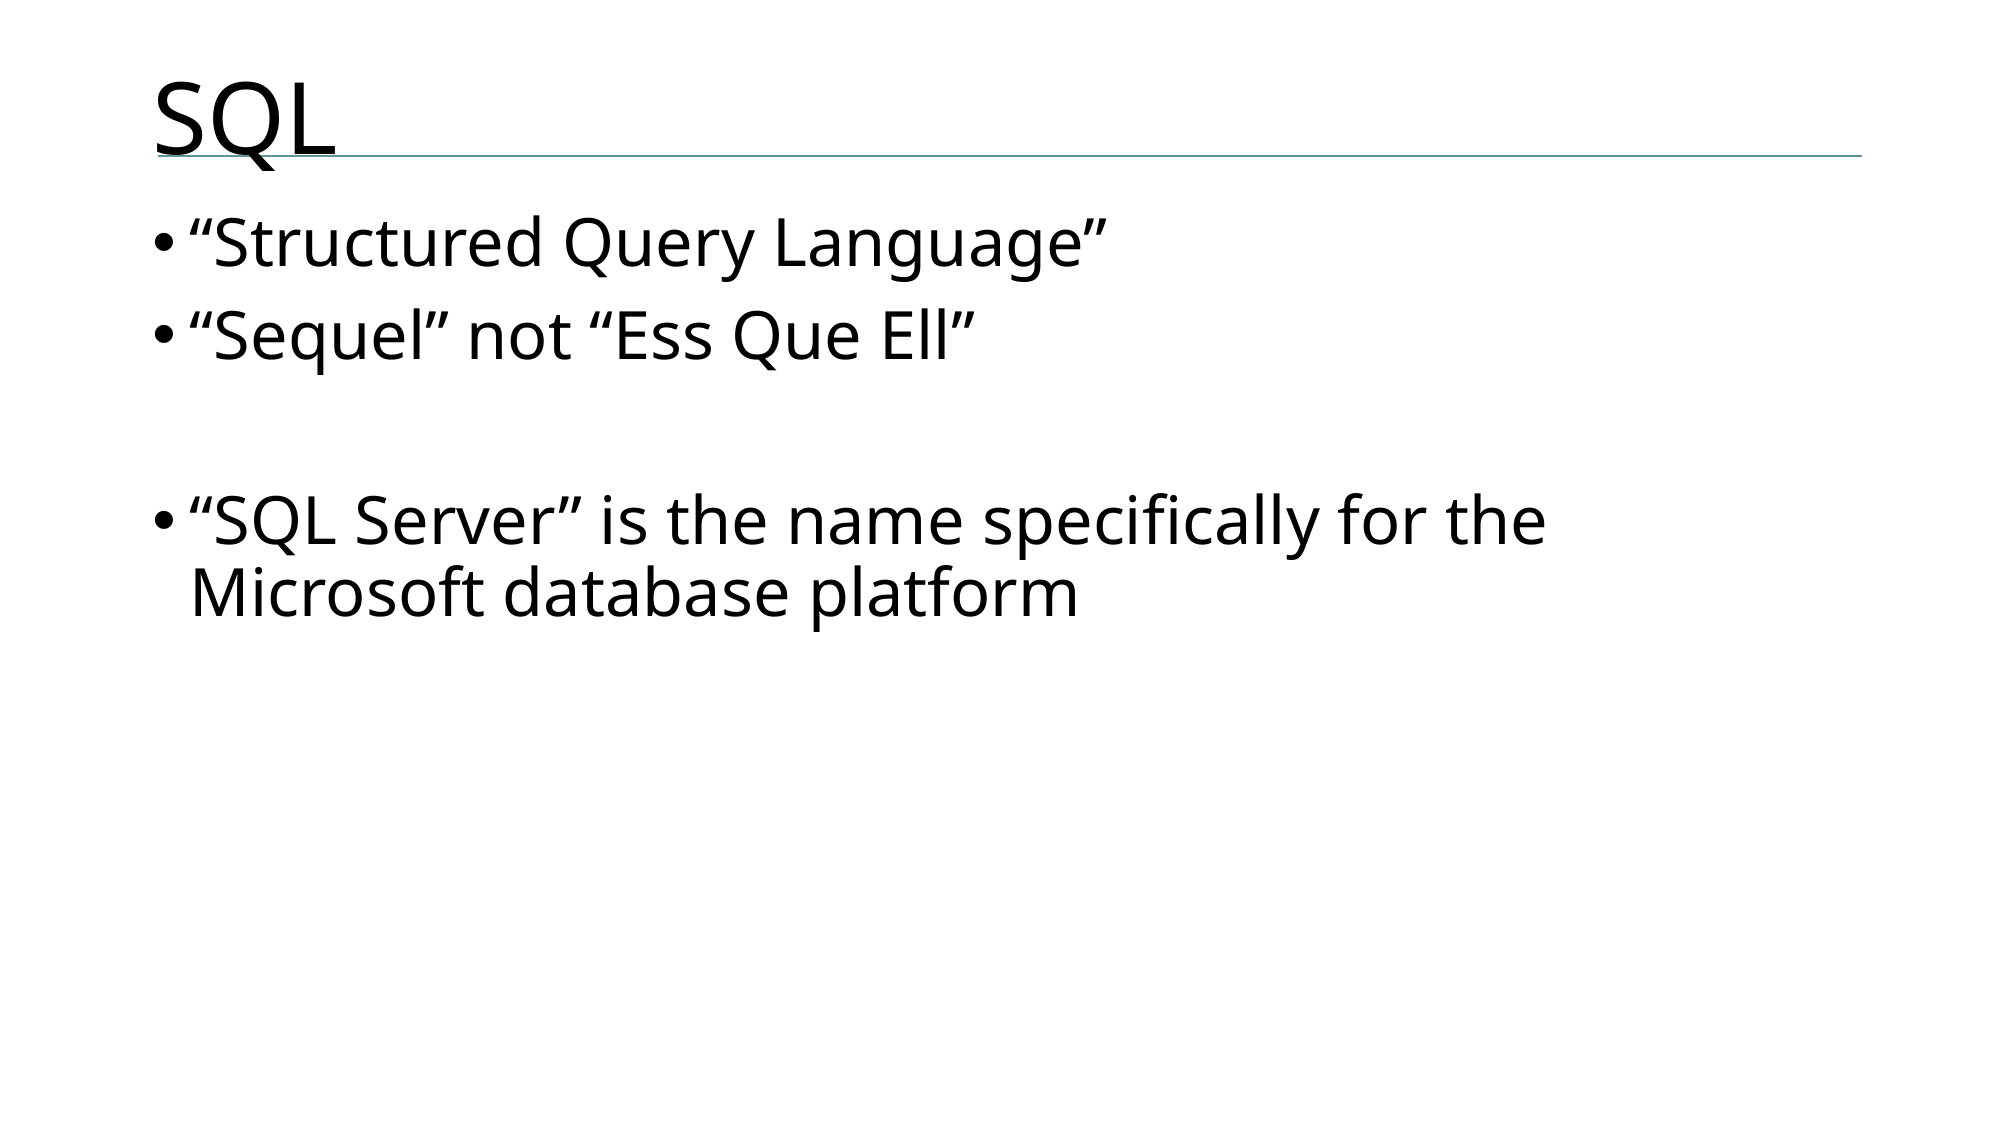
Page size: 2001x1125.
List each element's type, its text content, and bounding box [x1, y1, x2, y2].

list “Structured Query Language” “Sequel” not “Ess Que Ell” “SQL Server” is the name specifically for the Microsoft database platform [137, 201, 1863, 1014]
title SQL [137, 59, 1863, 184]
